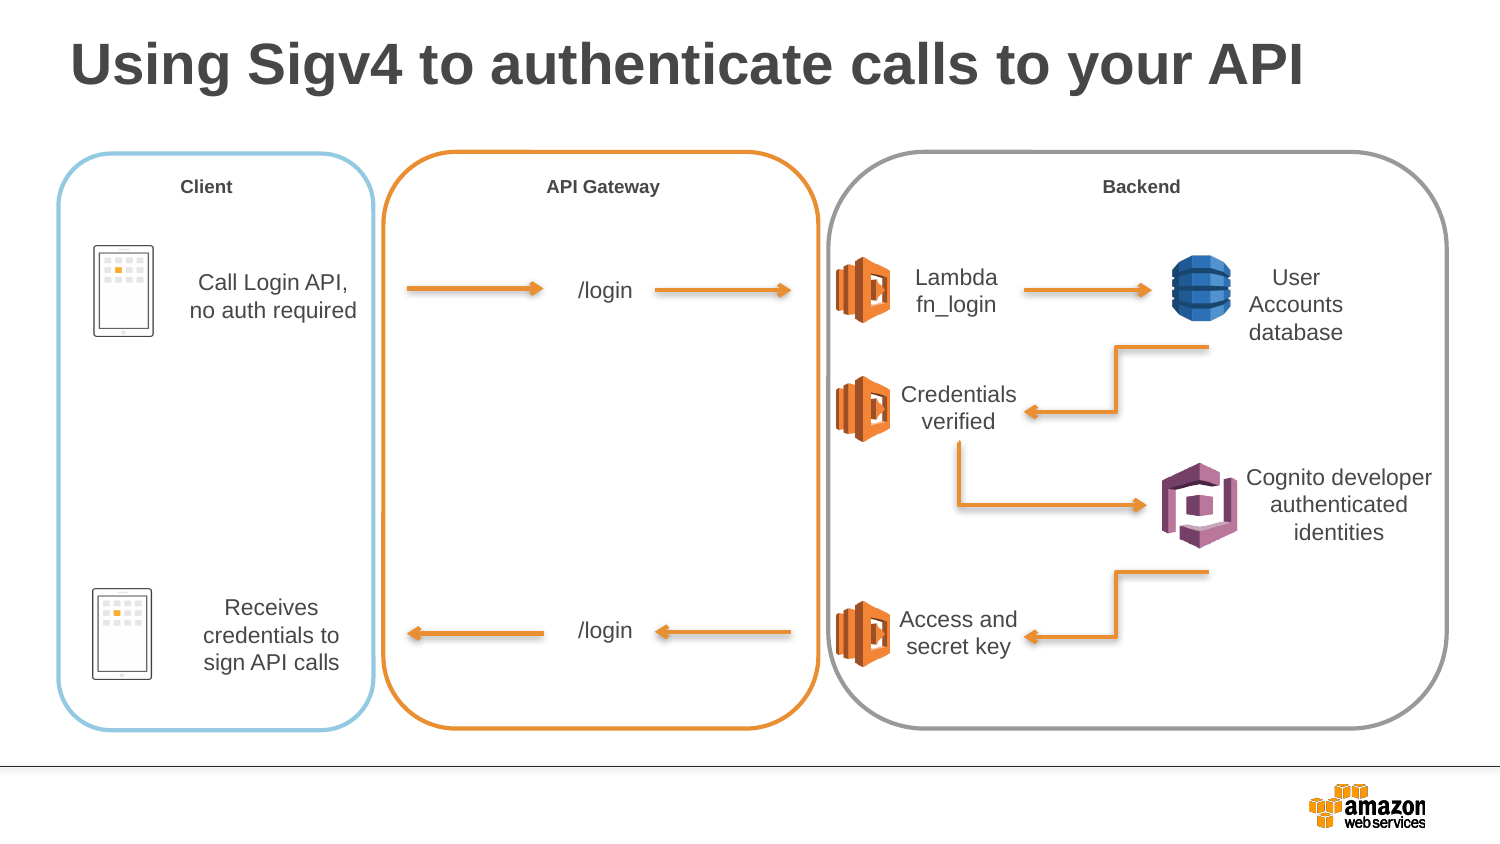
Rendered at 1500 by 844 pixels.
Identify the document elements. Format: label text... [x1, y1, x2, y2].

text_box /login [552, 268, 659, 311]
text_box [1023, 346, 1209, 413]
text_box Receives credentials to sign API calls [194, 585, 378, 683]
picture [816, 587, 908, 679]
picture [1156, 243, 1247, 334]
text_box [826, 160, 1449, 503]
text_box [56, 331, 376, 585]
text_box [1021, 379, 1085, 569]
text_box User Accounts database [1225, 255, 1367, 353]
text_box [60, 683, 376, 733]
picture [1154, 460, 1245, 552]
text_box /login [552, 608, 659, 651]
text_box [56, 160, 376, 260]
picture [816, 362, 908, 454]
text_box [1023, 571, 1209, 638]
text_box Call Login API, no auth required [196, 260, 379, 331]
text_box Backend [875, 167, 1409, 205]
text_box Cognito developer authenticated identities [1226, 455, 1452, 553]
title Using Sigv4 to authenticate calls to your API [55, 18, 1402, 160]
picture [55, 577, 189, 692]
picture [56, 233, 191, 348]
text_box Access and secret key [912, 596, 1044, 667]
text_box Credentials verified [912, 371, 1018, 442]
text_box Client [100, 167, 313, 205]
text_box Lambda fn_login [912, 255, 1027, 325]
text_box [381, 160, 821, 731]
text_box [826, 442, 1018, 596]
text_box [842, 513, 1449, 731]
text_box API Gateway [497, 167, 709, 205]
picture [816, 244, 908, 336]
